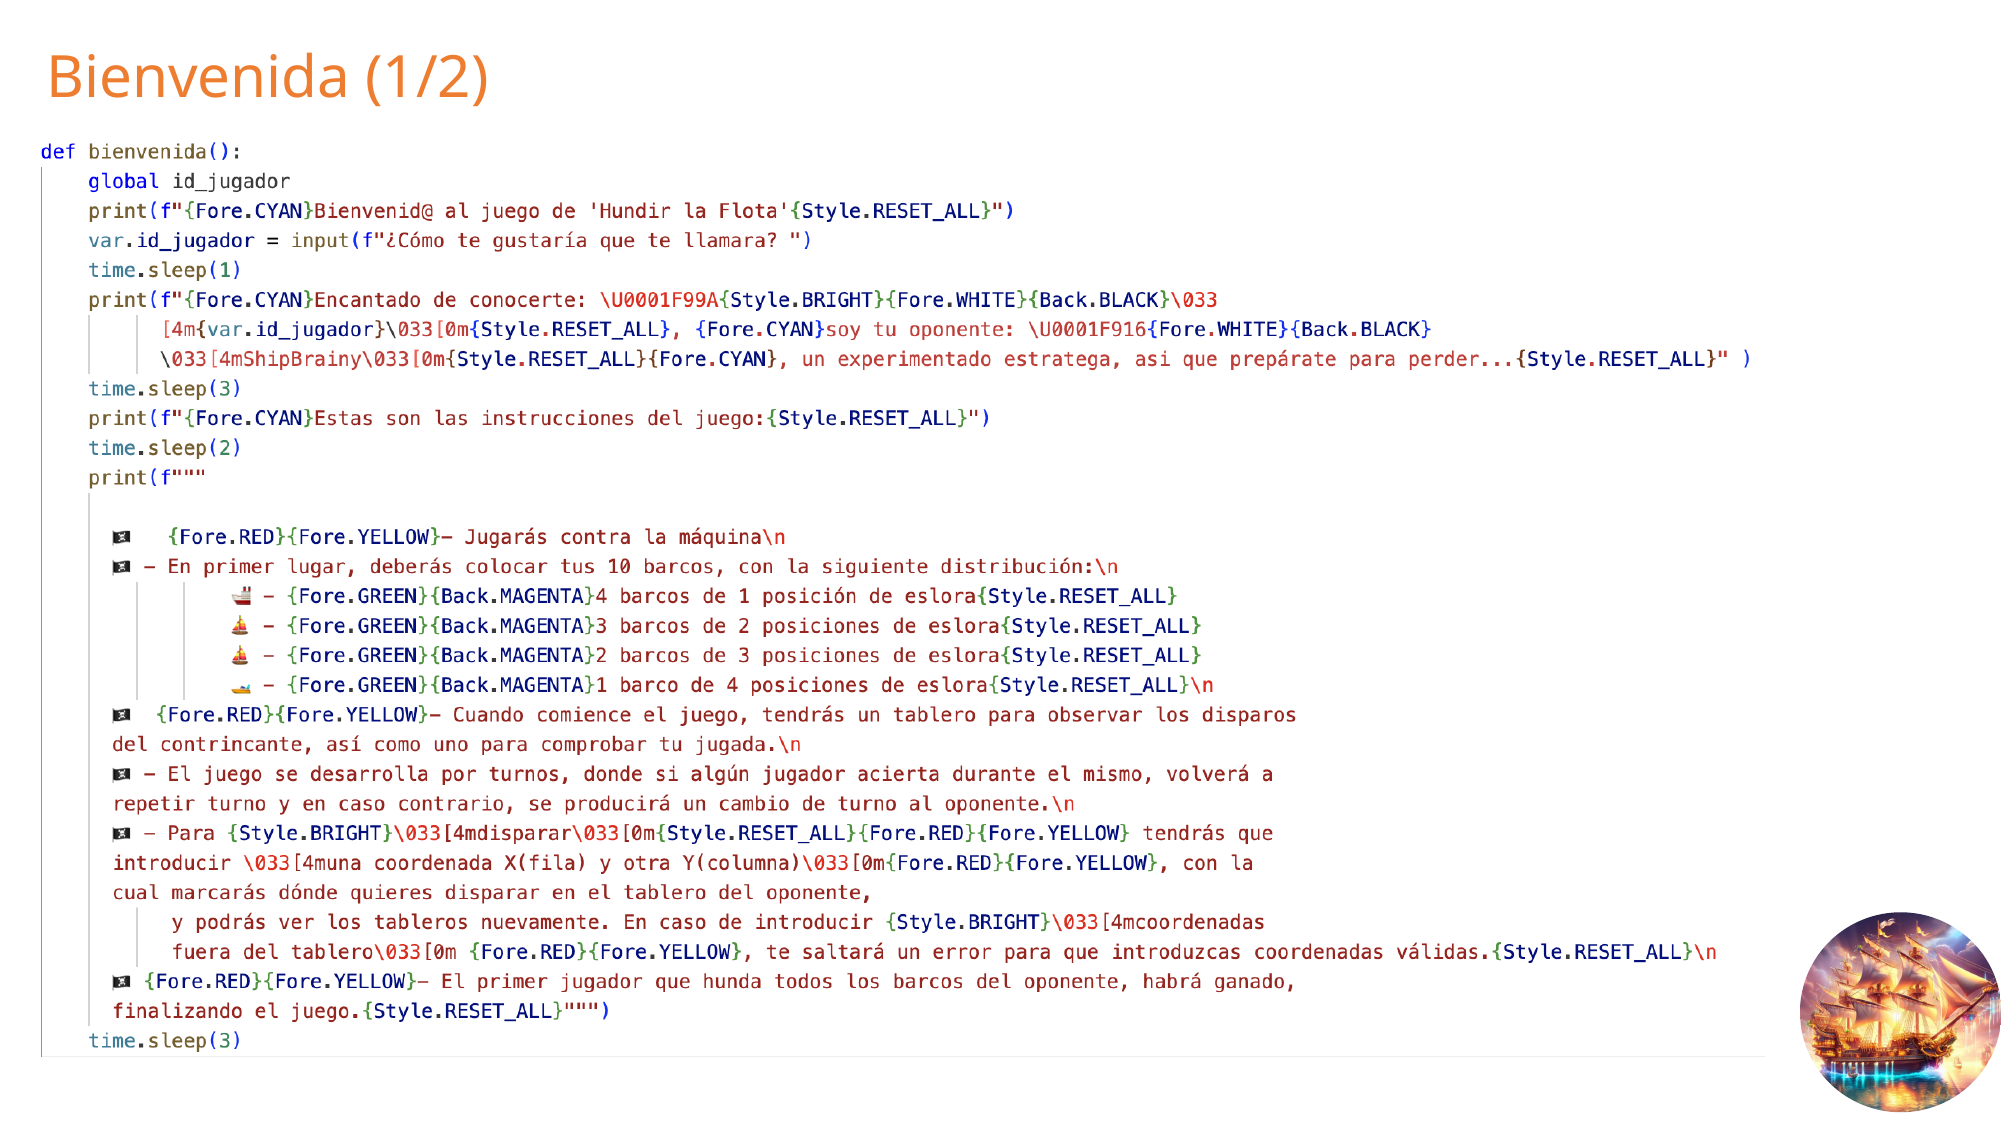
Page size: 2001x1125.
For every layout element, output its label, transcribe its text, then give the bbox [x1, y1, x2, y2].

picture [1799, 912, 2001, 1113]
picture [31, 135, 1765, 1057]
text_box Bienvenida (1/2) [32, 39, 719, 135]
